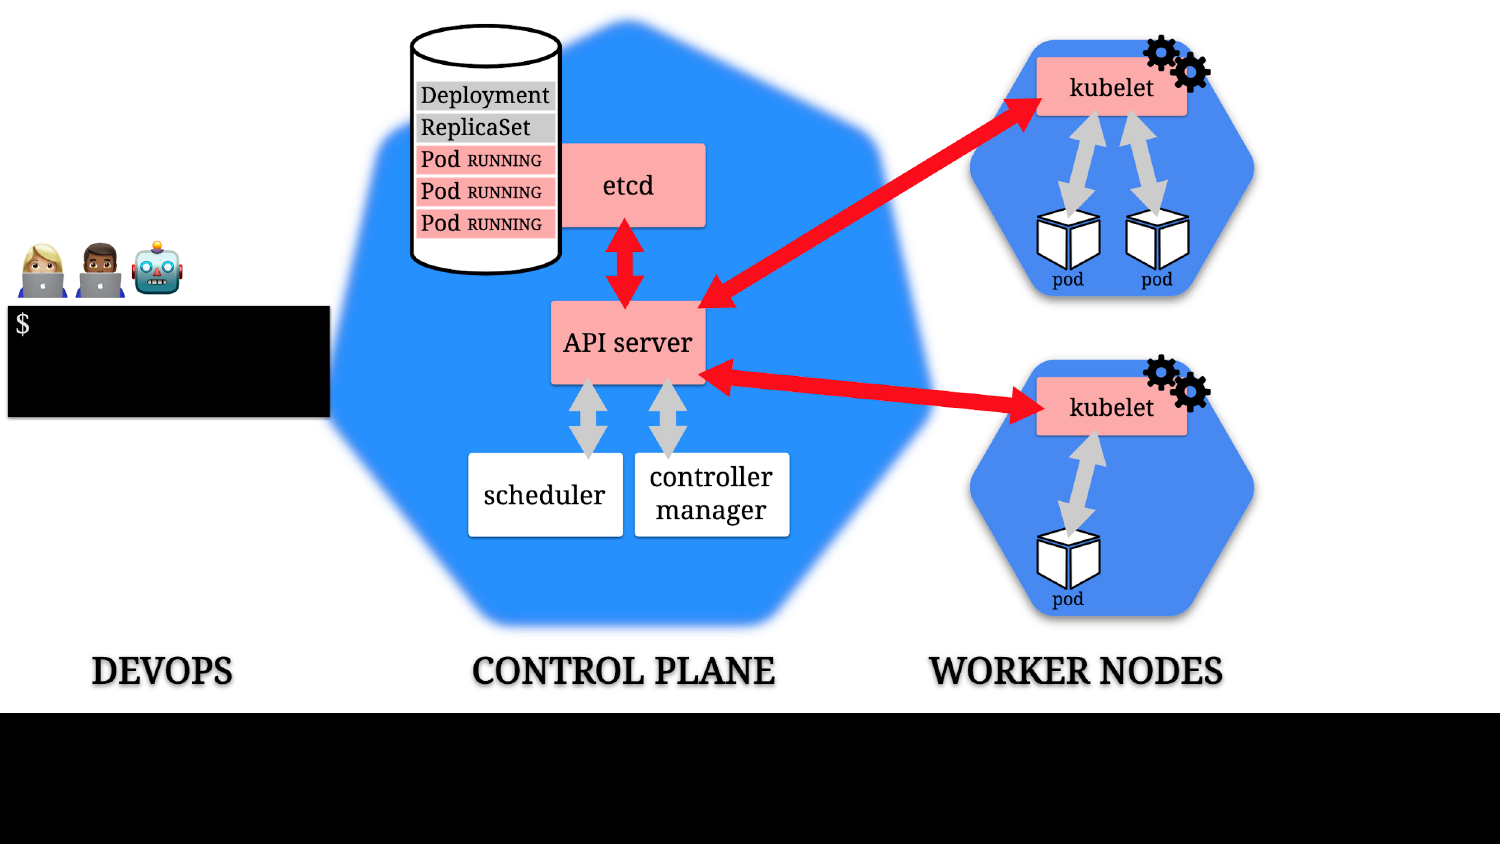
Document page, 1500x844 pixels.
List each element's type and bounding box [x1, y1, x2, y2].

picture [0, 0, 1500, 713]
